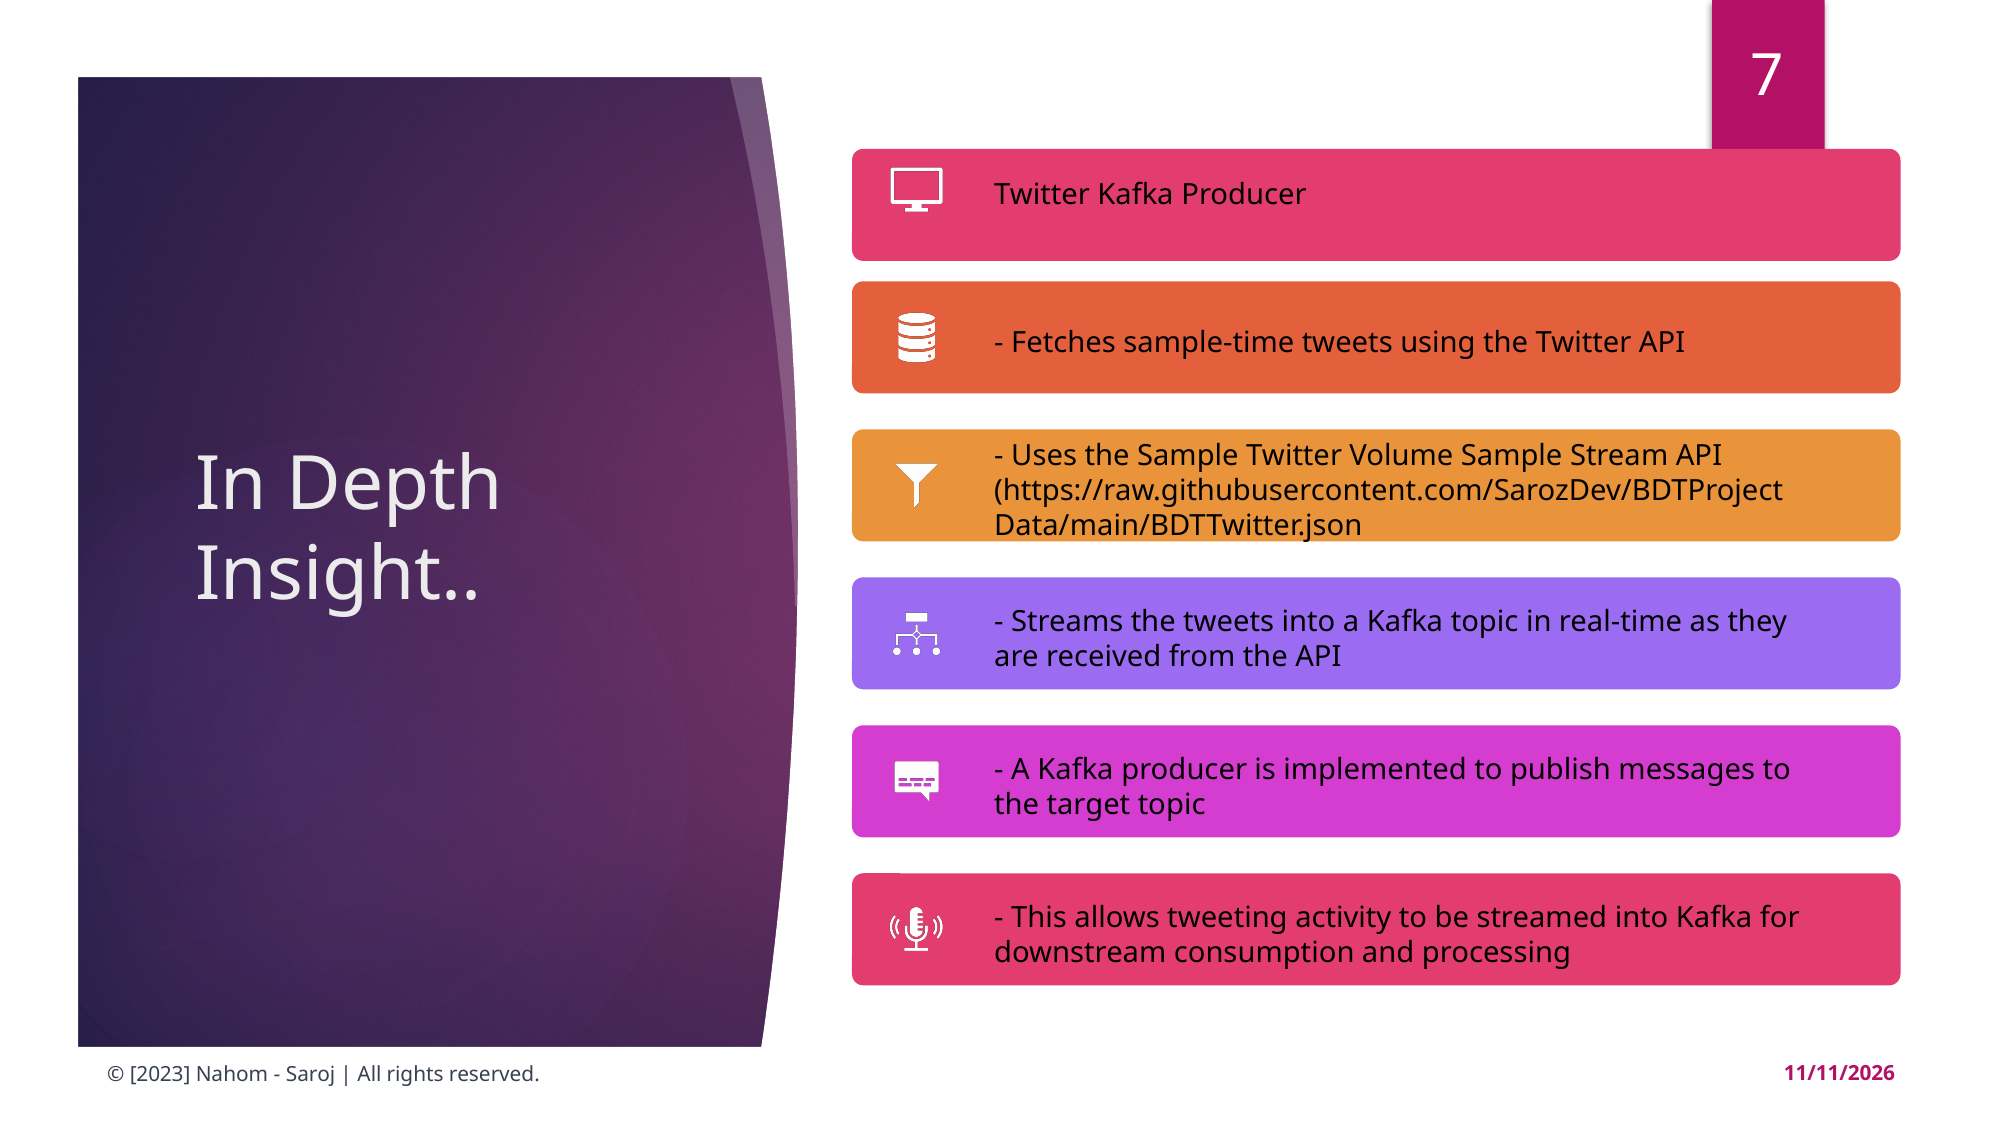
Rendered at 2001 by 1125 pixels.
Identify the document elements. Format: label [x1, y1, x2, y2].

text_box [0, 0, 2000, 1125]
list [851, 132, 1901, 994]
